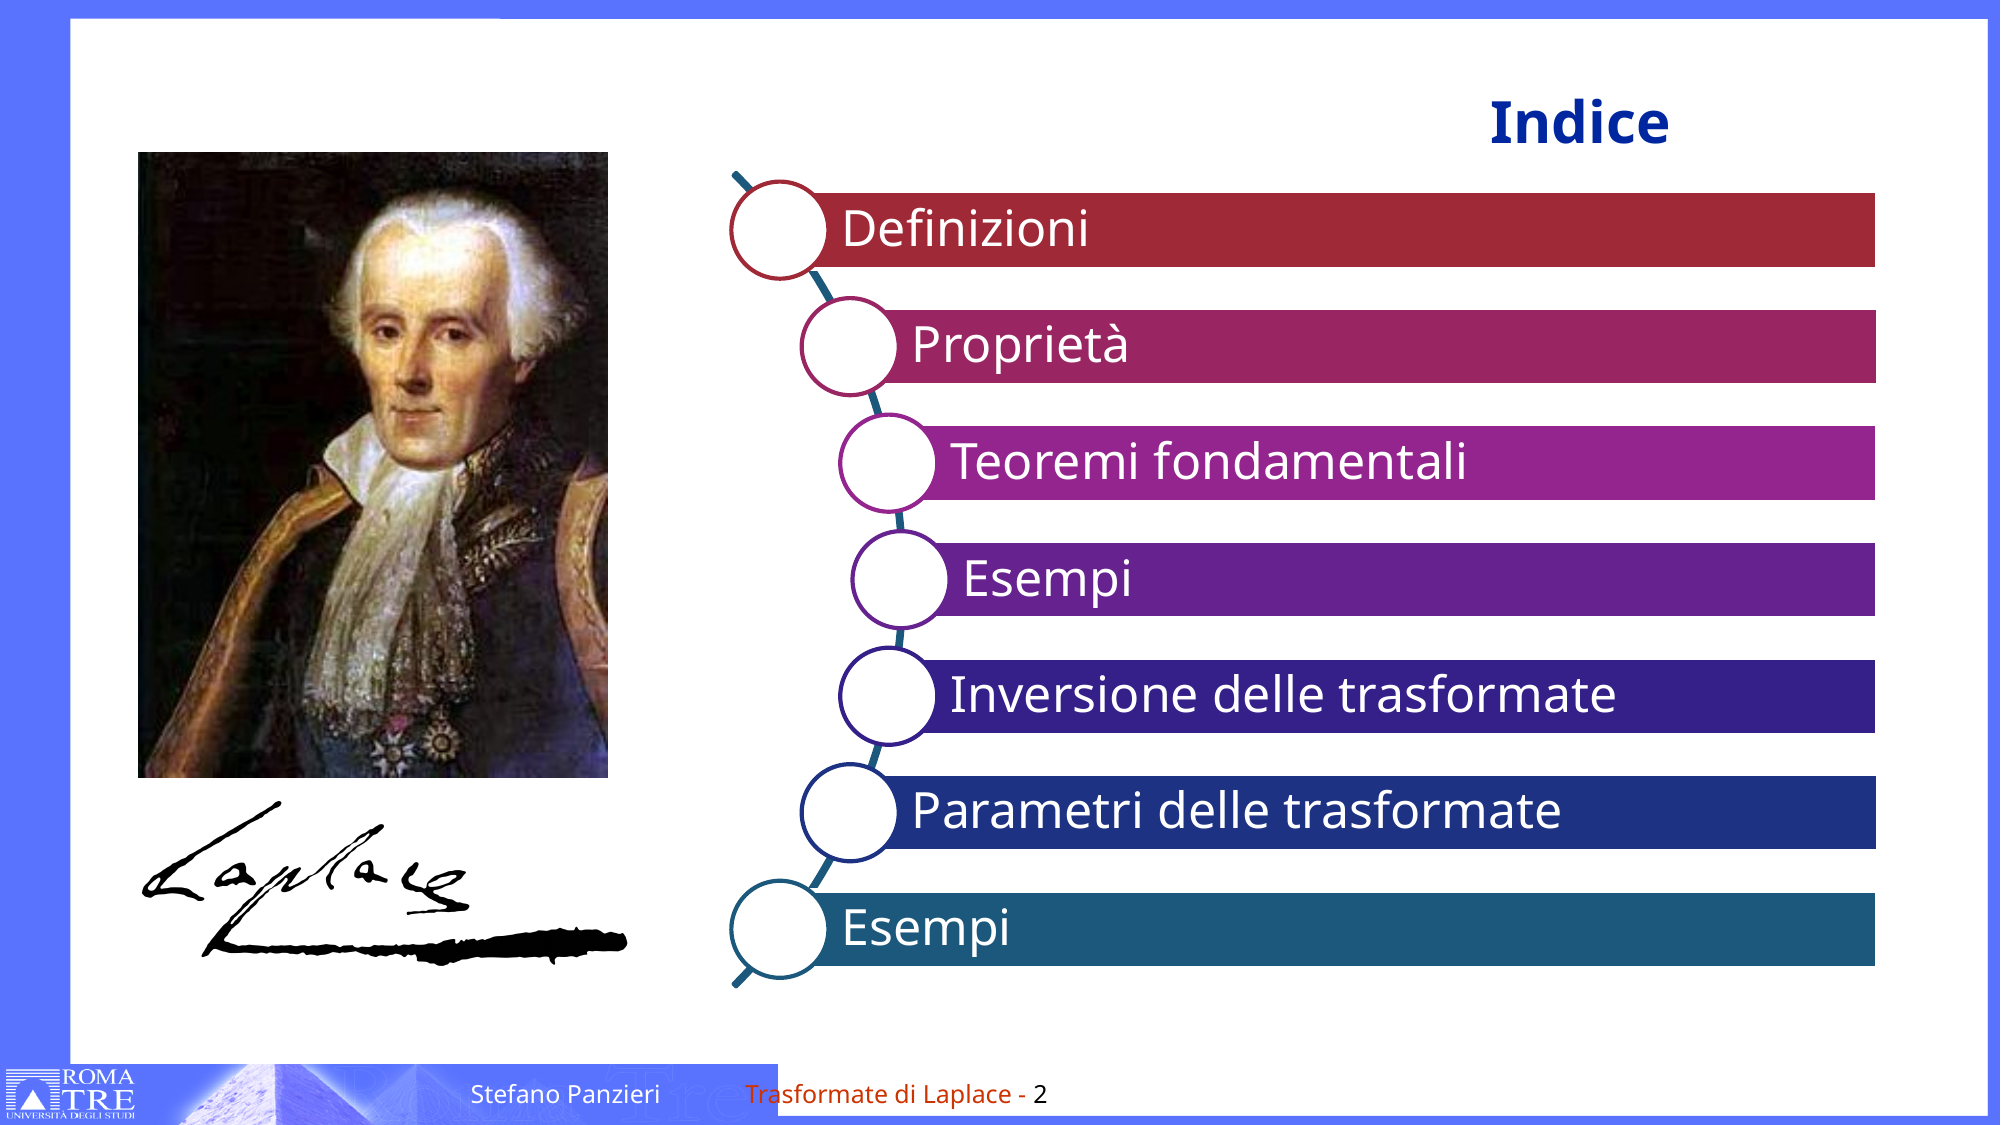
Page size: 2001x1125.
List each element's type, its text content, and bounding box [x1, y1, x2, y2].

picture [0, 1064, 778, 1125]
title Indice [372, 67, 1681, 153]
picture [138, 152, 608, 778]
picture [138, 794, 632, 973]
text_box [719, 152, 1890, 1008]
